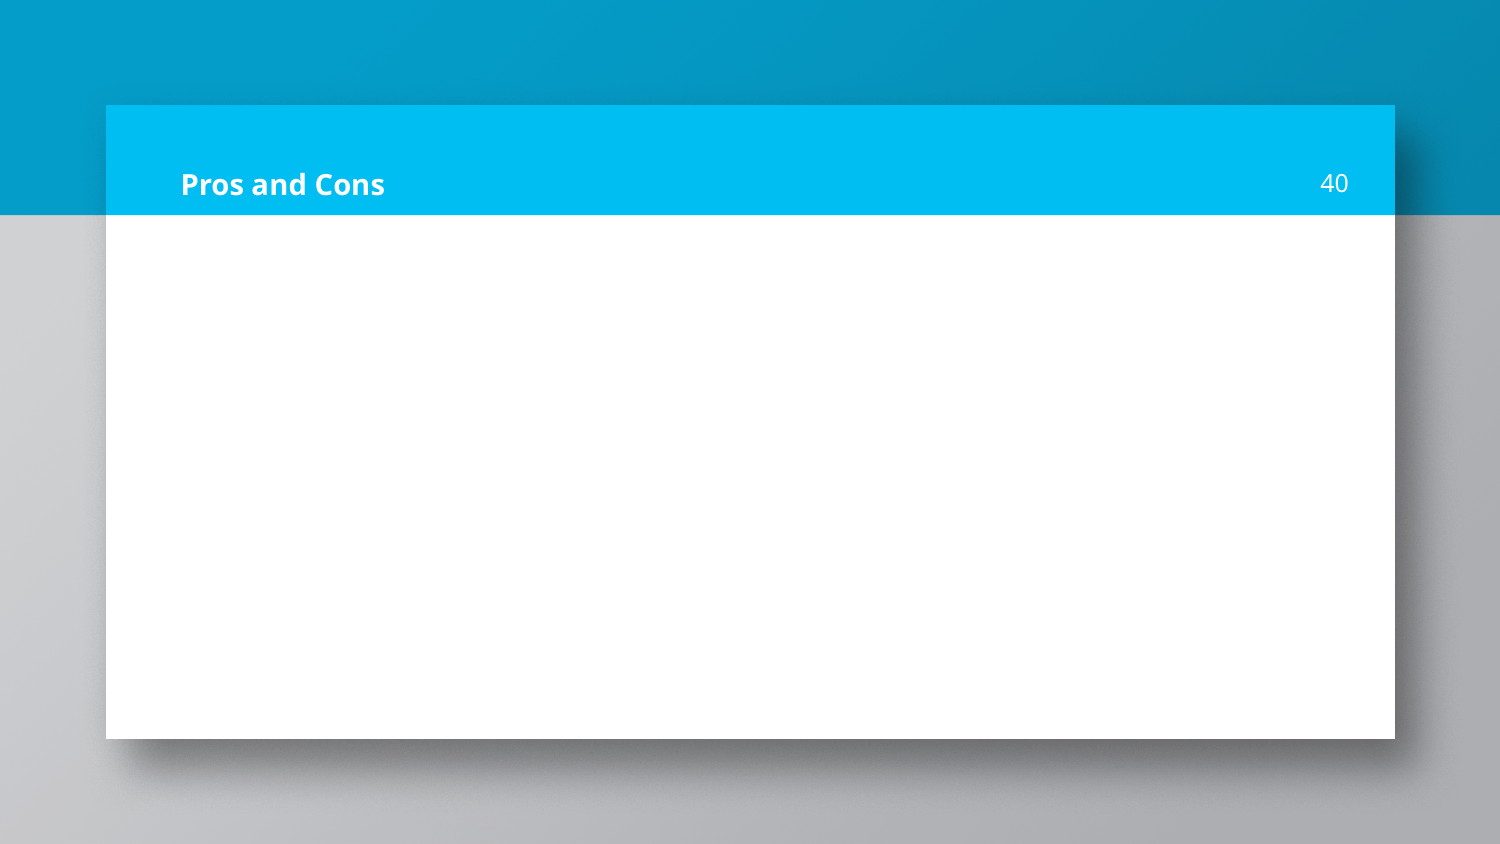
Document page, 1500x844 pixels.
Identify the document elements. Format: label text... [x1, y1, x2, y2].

slide_number 40 [1273, 106, 1364, 217]
title Pros and Cons [165, 106, 1273, 217]
picture [0, 216, 1500, 844]
